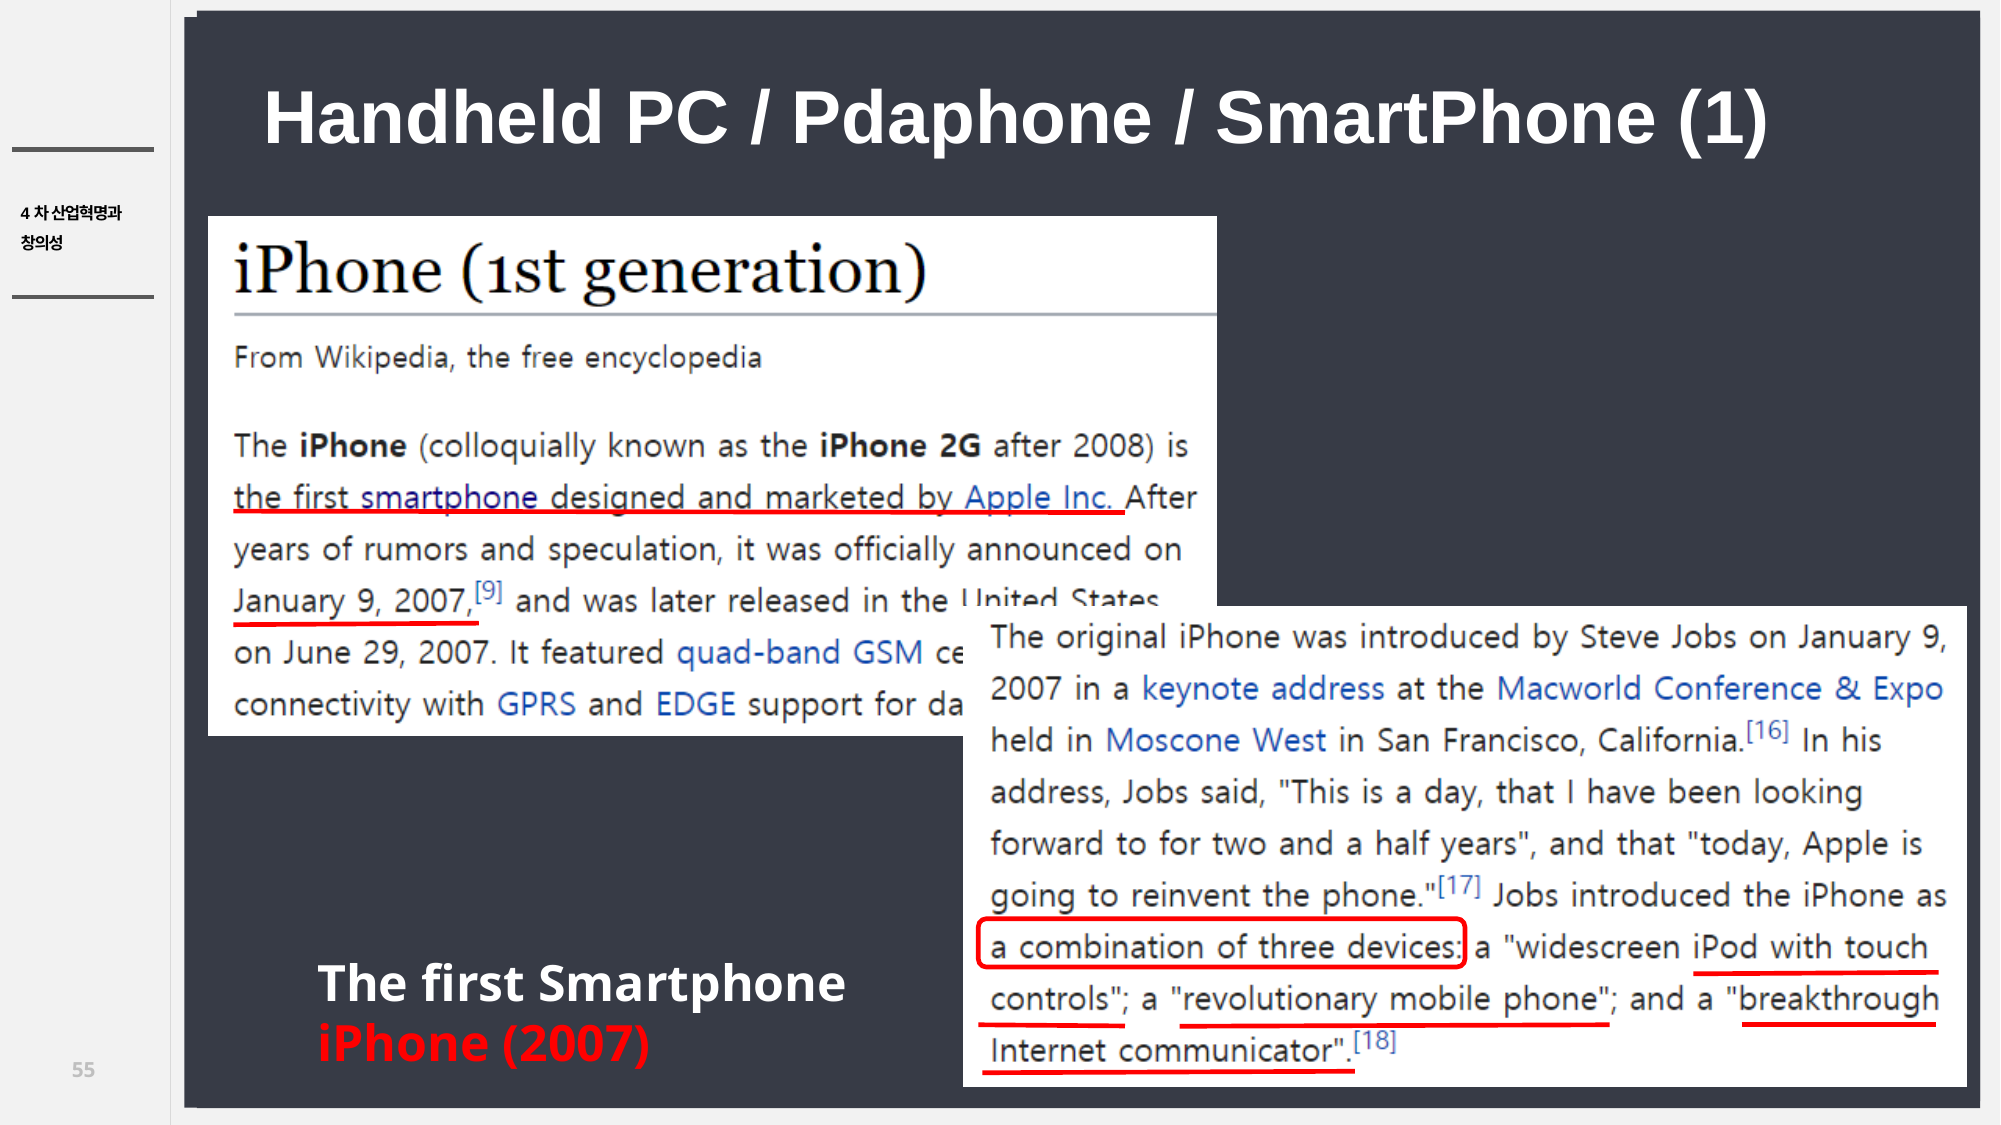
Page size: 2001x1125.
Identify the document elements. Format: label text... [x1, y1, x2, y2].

picture [208, 216, 1967, 1087]
text_box Handheld PC / Pdaphone / SmartPhone (1) [248, 51, 1858, 177]
text_box [195, 8, 1982, 1103]
text_box The first Smartphone iPhone (2007) [302, 944, 863, 1079]
slide_number 55 [44, 1041, 123, 1102]
text_box [1970, 1103, 1982, 1110]
text_box [182, 15, 1970, 1110]
